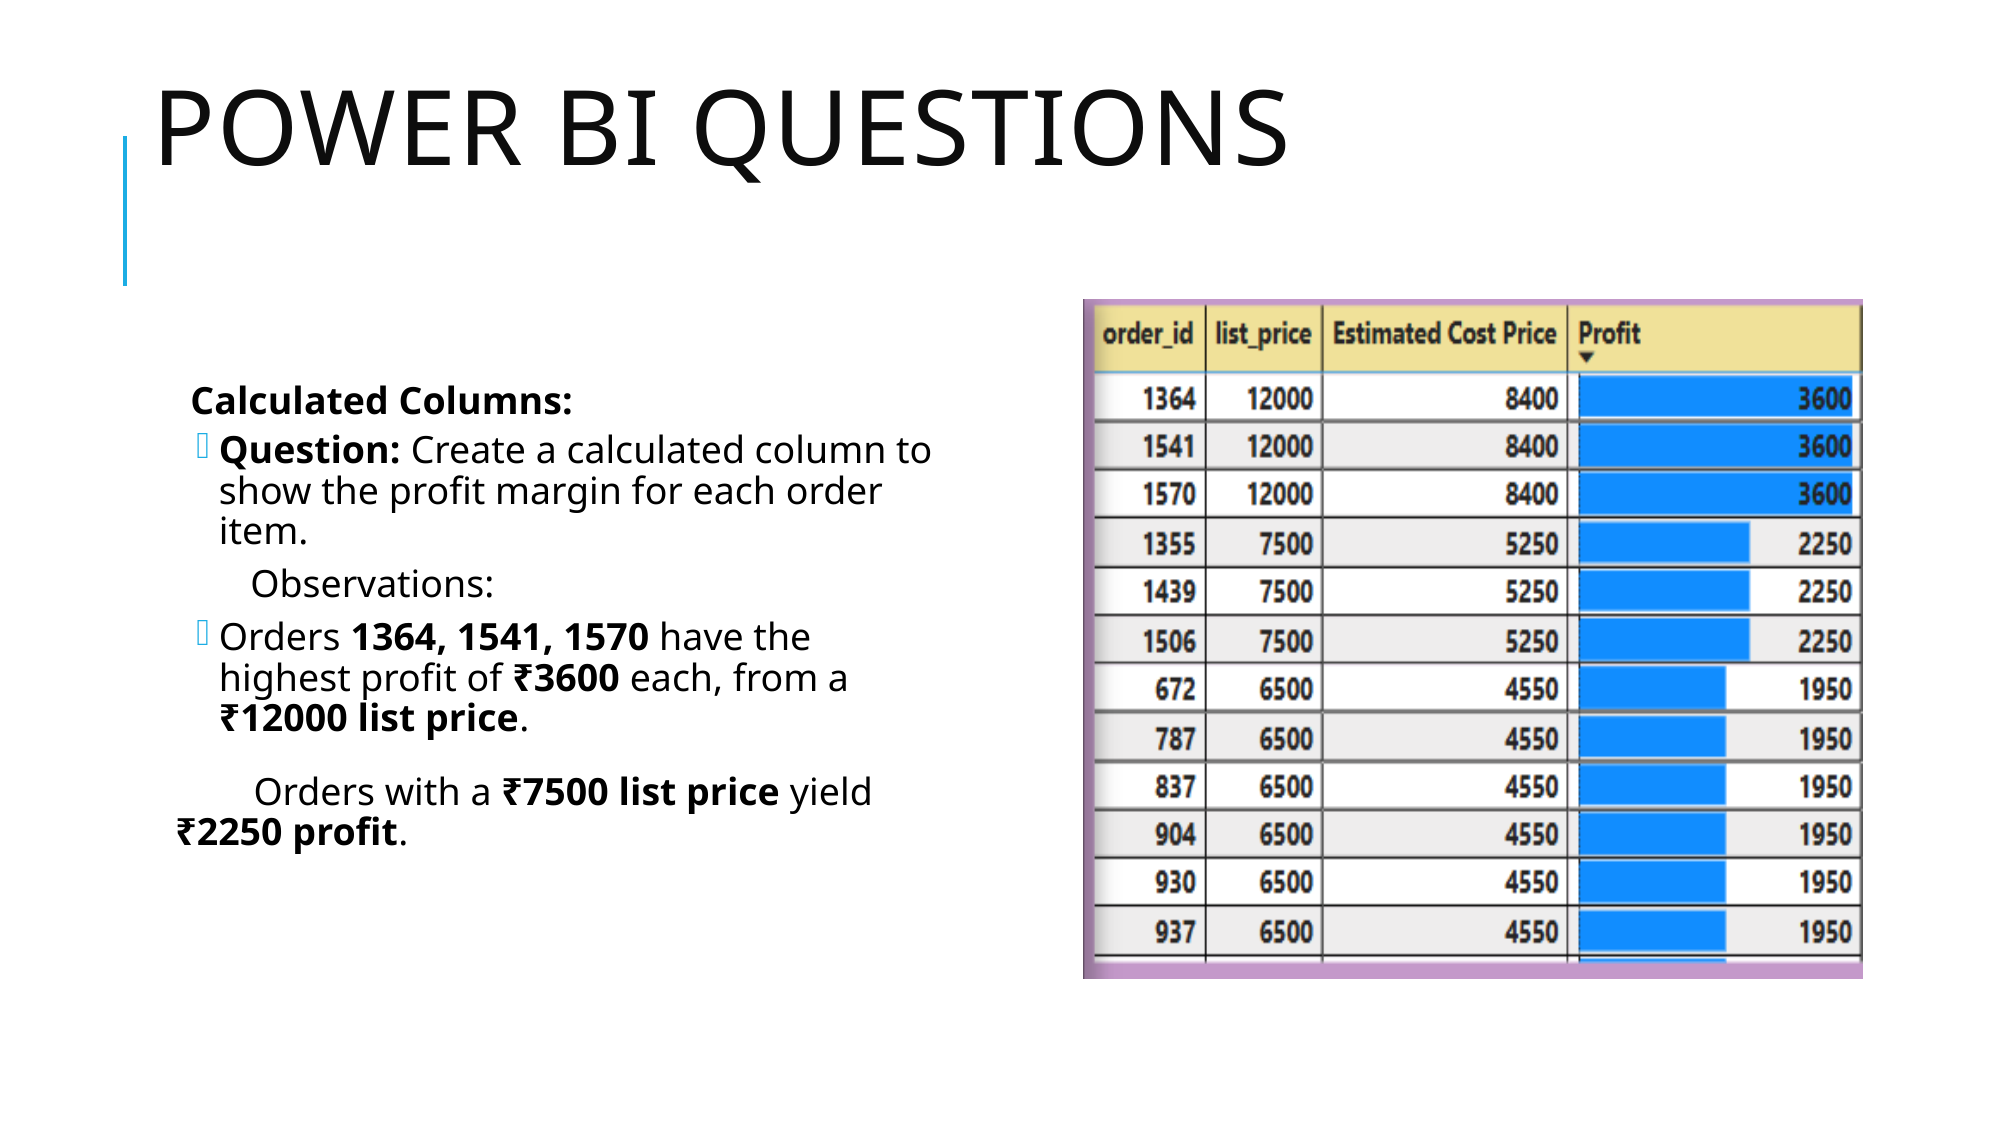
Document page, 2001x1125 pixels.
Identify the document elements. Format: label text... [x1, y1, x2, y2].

title Power BI Questions [137, 59, 1863, 212]
picture [1083, 299, 1863, 973]
list Calculated Columns: Question: Create a calculated column to show the profit margin for each order item. Observations: Orders 1364, 1541, 1570 have the highest profit of ₹3600 each, from a ₹12000 list price. Orders with a ₹7500 list price yield ₹2250 profit. [168, 375, 948, 1035]
